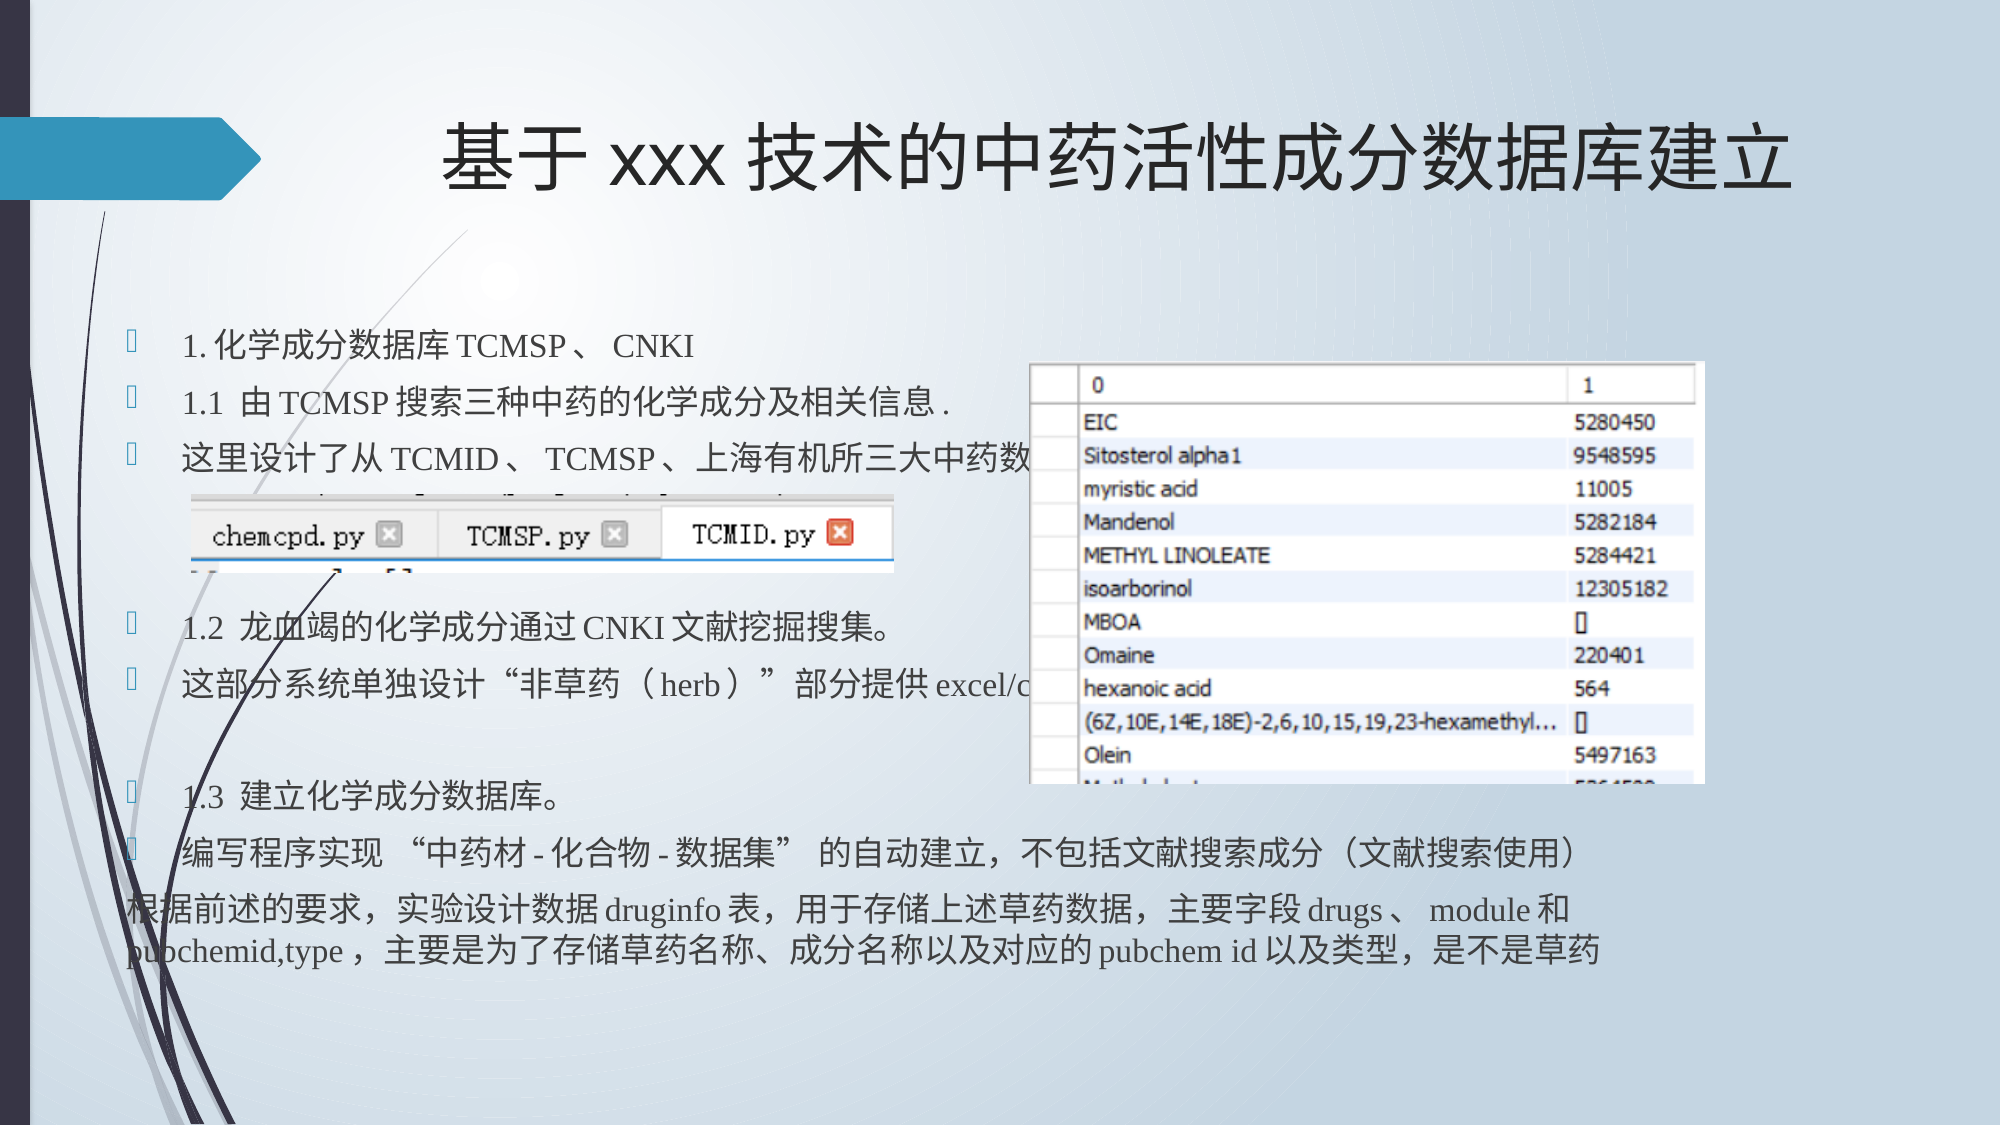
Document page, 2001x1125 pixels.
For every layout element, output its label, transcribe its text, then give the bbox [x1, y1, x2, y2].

list 1.化学成分数据库TCMSP、CNKI 1.1 由TCMSP搜索三种中药的化学成分及相关信息. 这里设计了从TCMID、TCMSP、上海有机所三大中药数据库中的数据进行整合去重 1.2 龙血竭的化学成分通过CNKI文献挖掘搜集。 这部分系统单独设计“非草药（herb）”部分提供excel/csv上传成分。 1.3 建立化学成分数据库。 编写程序实现 “中药材-化合物-数据集” 的自动建立，不包括文献搜索成分（文献搜索使用） 根据前述的要求，实验设计数据druginfo表，用于存储上述草药数据，主要字段drugs、module和pubchemid,type，主要是为了存储草药名称、成分名称以及对应的pubchem id以及类型，是不是草药 [111, 316, 1643, 991]
picture [1029, 361, 1705, 784]
picture [191, 494, 894, 573]
title 基于xxx技术的中药活性成分数据库建立 [425, 102, 1888, 313]
